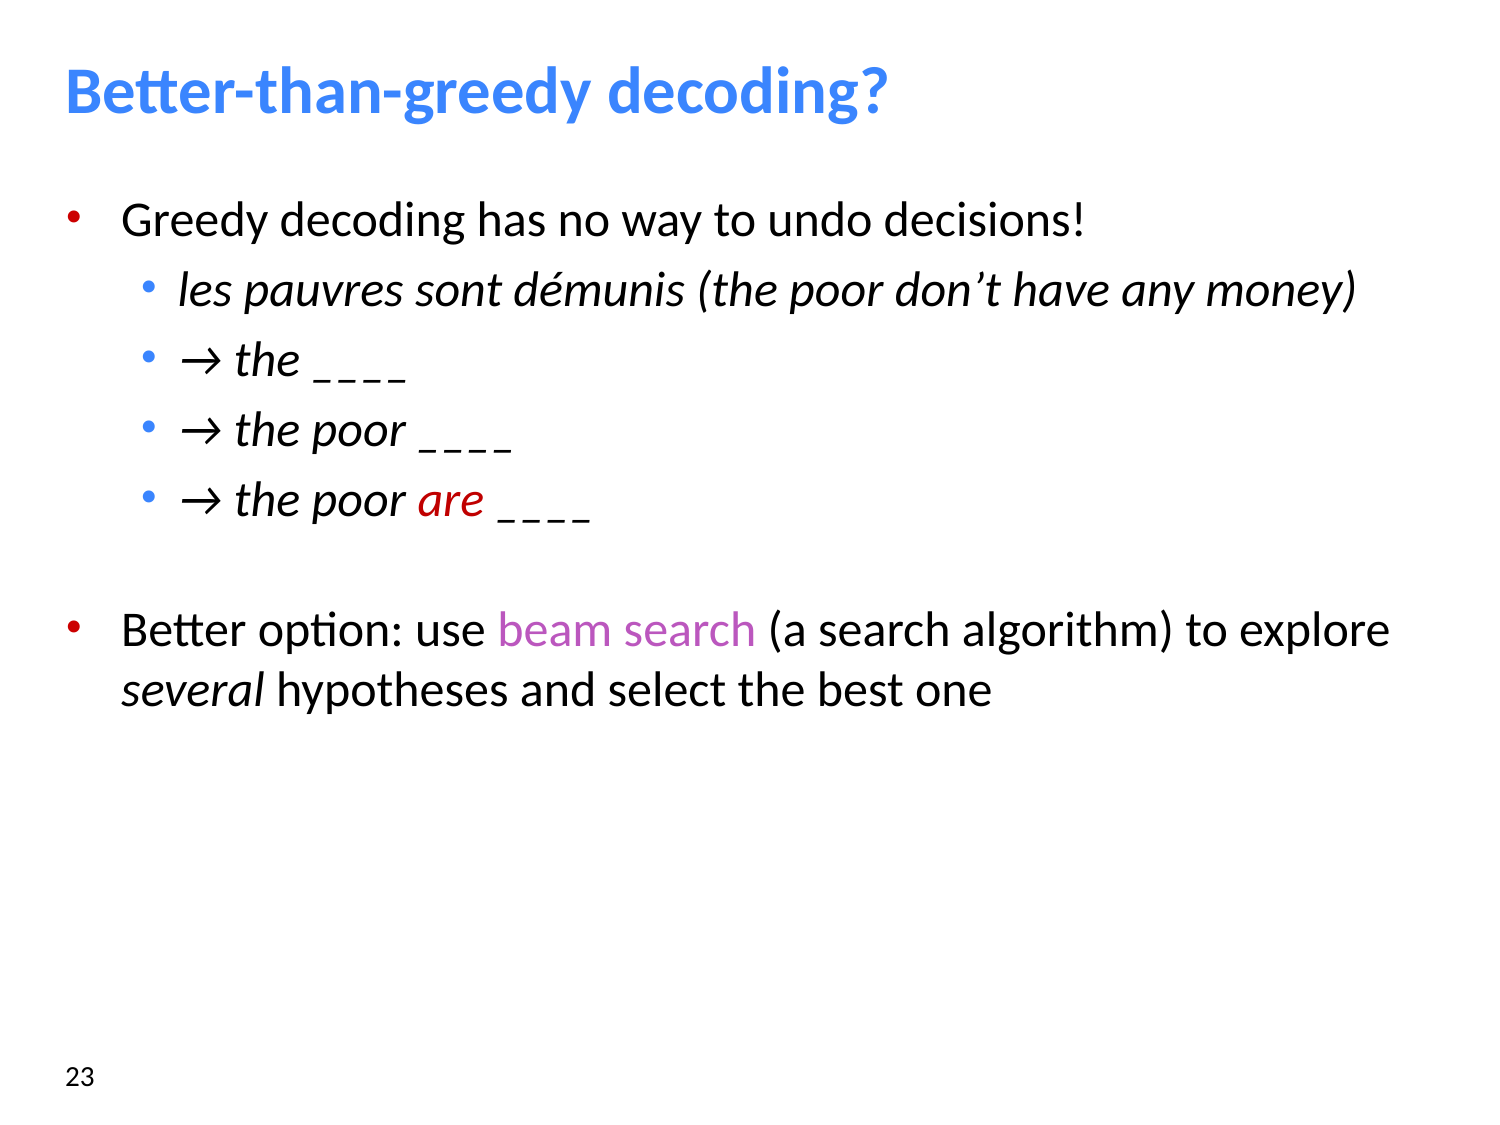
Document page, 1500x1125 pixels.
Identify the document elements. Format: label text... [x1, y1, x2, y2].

slide_number ‹#› [50, 1049, 375, 1125]
list Greedy decoding has no way to undo decisions! les pauvres sont démunis (the poor don’t have any money) → the ____ → the poor ____ → the poor are ____ Better option: use beam search (a search algorithm) to explore several hypotheses and select the best one [50, 179, 1450, 1025]
title Better-than-greedy decoding? [50, 31, 1450, 135]
